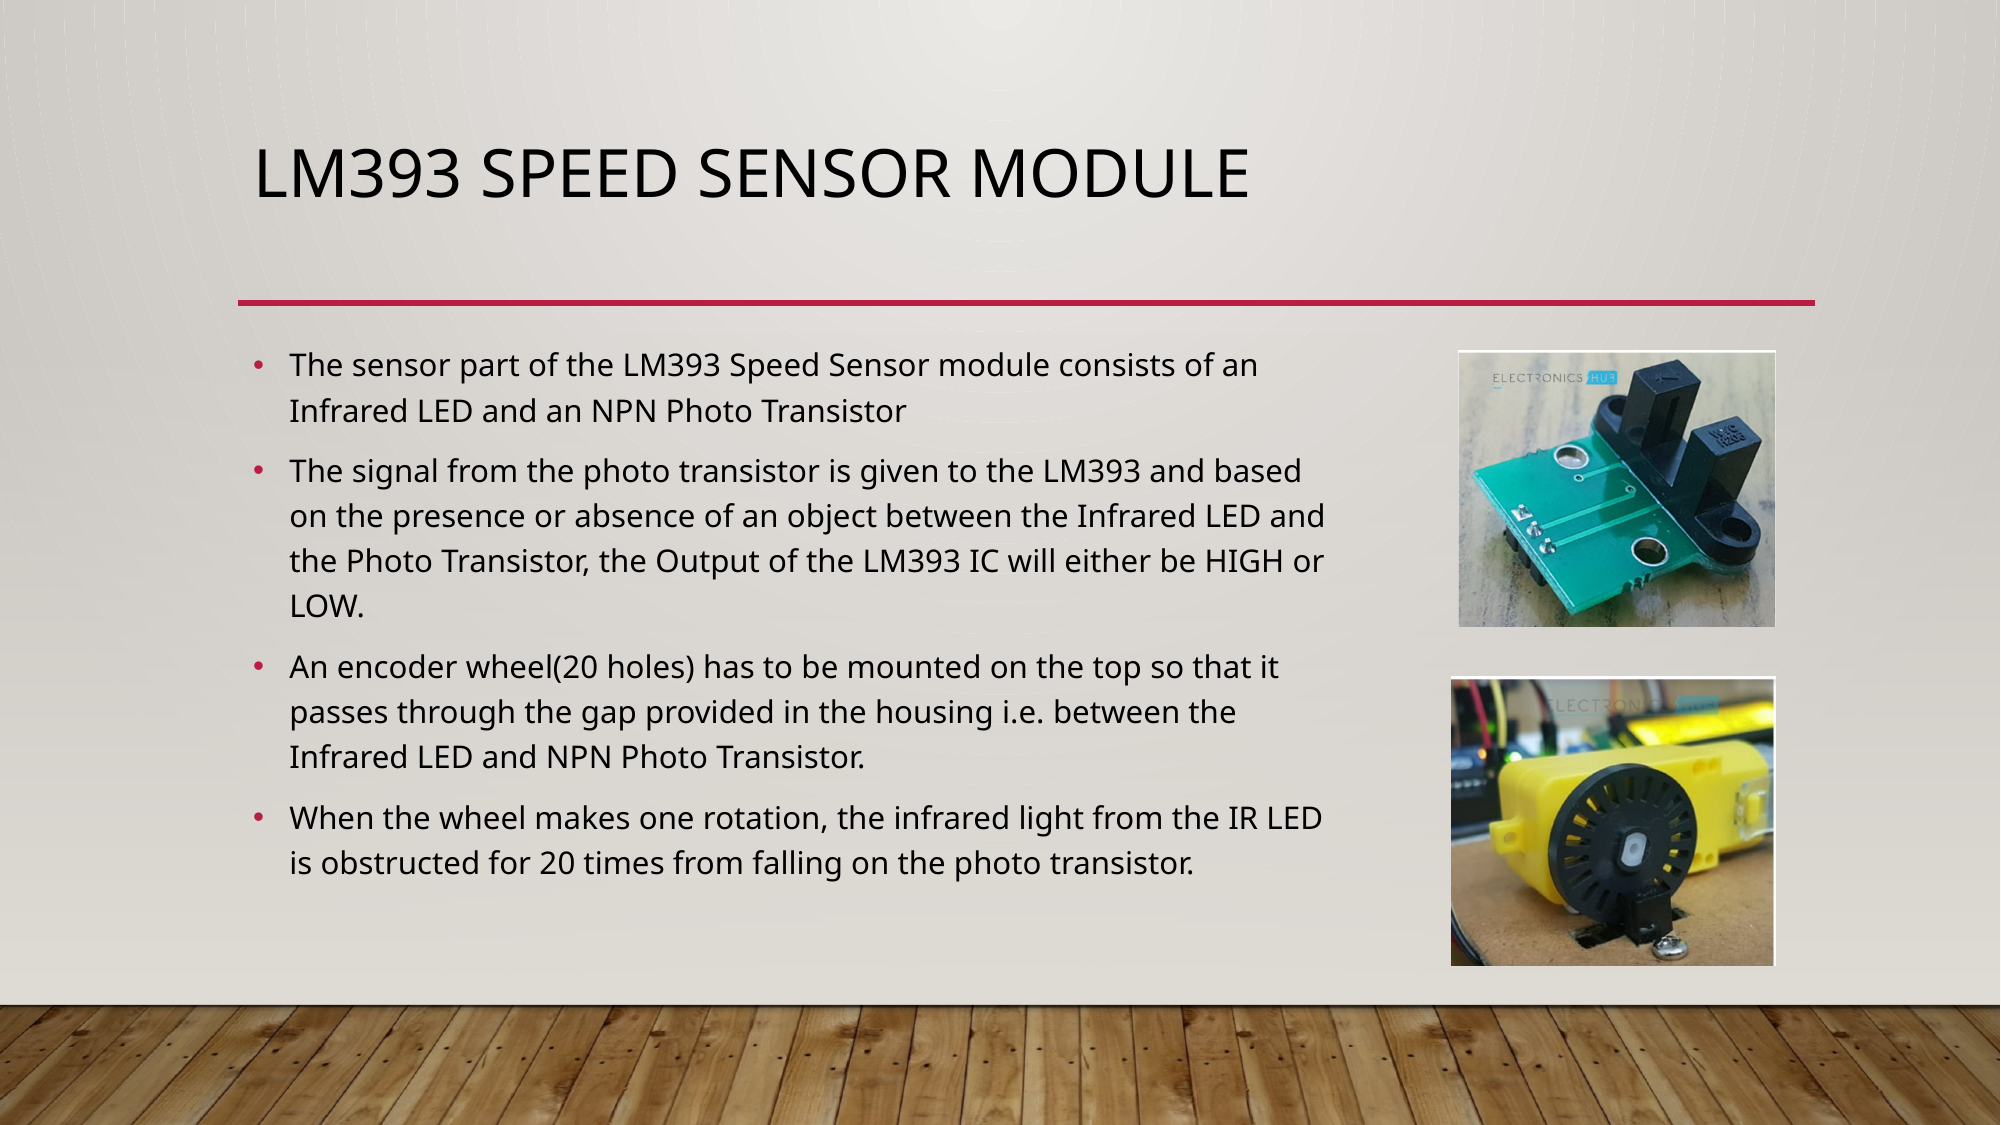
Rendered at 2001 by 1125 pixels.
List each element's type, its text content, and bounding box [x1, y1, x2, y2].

list The sensor part of the LM393 Speed Sensor module consists of an Infrared LED and an NPN Photo Transistor The signal from the photo transistor is given to the LM393 and based on the presence or absence of an object between the Infrared LED and the Photo Transistor, the Output of the LM393 IC will either be HIGH or LOW. An encoder wheel(20 holes) has to be mounted on the top so that it passes through the gap provided in the housing i.e. between the Infrared LED and NPN Photo Transistor. When the wheel makes one rotation, the infrared light from the IR LED is obstructed for 20 times from falling on the photo transistor. [238, 330, 1358, 897]
picture [1458, 350, 1776, 627]
picture [1451, 675, 1776, 966]
picture [0, 1005, 2000, 1125]
title LM393 SPEED SENSOR MODULE [238, 131, 1814, 305]
